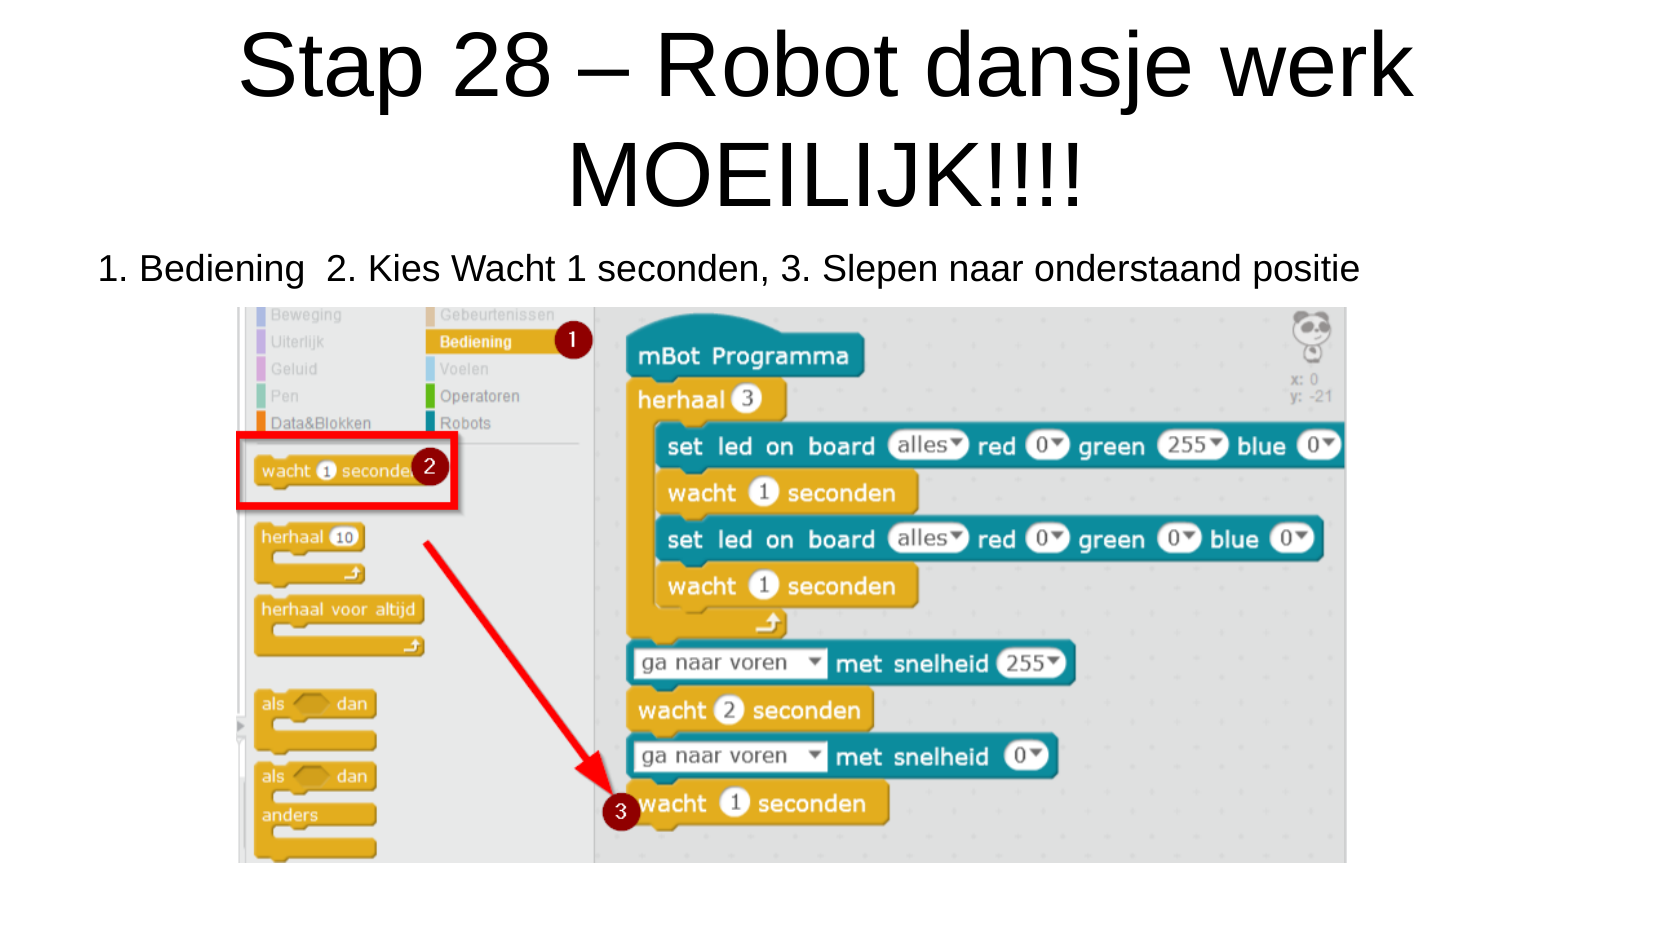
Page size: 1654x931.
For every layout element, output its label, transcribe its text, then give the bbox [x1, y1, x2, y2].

picture [235, 306, 1347, 863]
text_box Stap 28 – Robot dansje werk MOEILIJK!!!! [82, 36, 1571, 192]
text_box 1. Bediening 2. Kies Wacht 1 seconden, 3. Slepen naar onderstaand positie [82, 236, 1571, 296]
